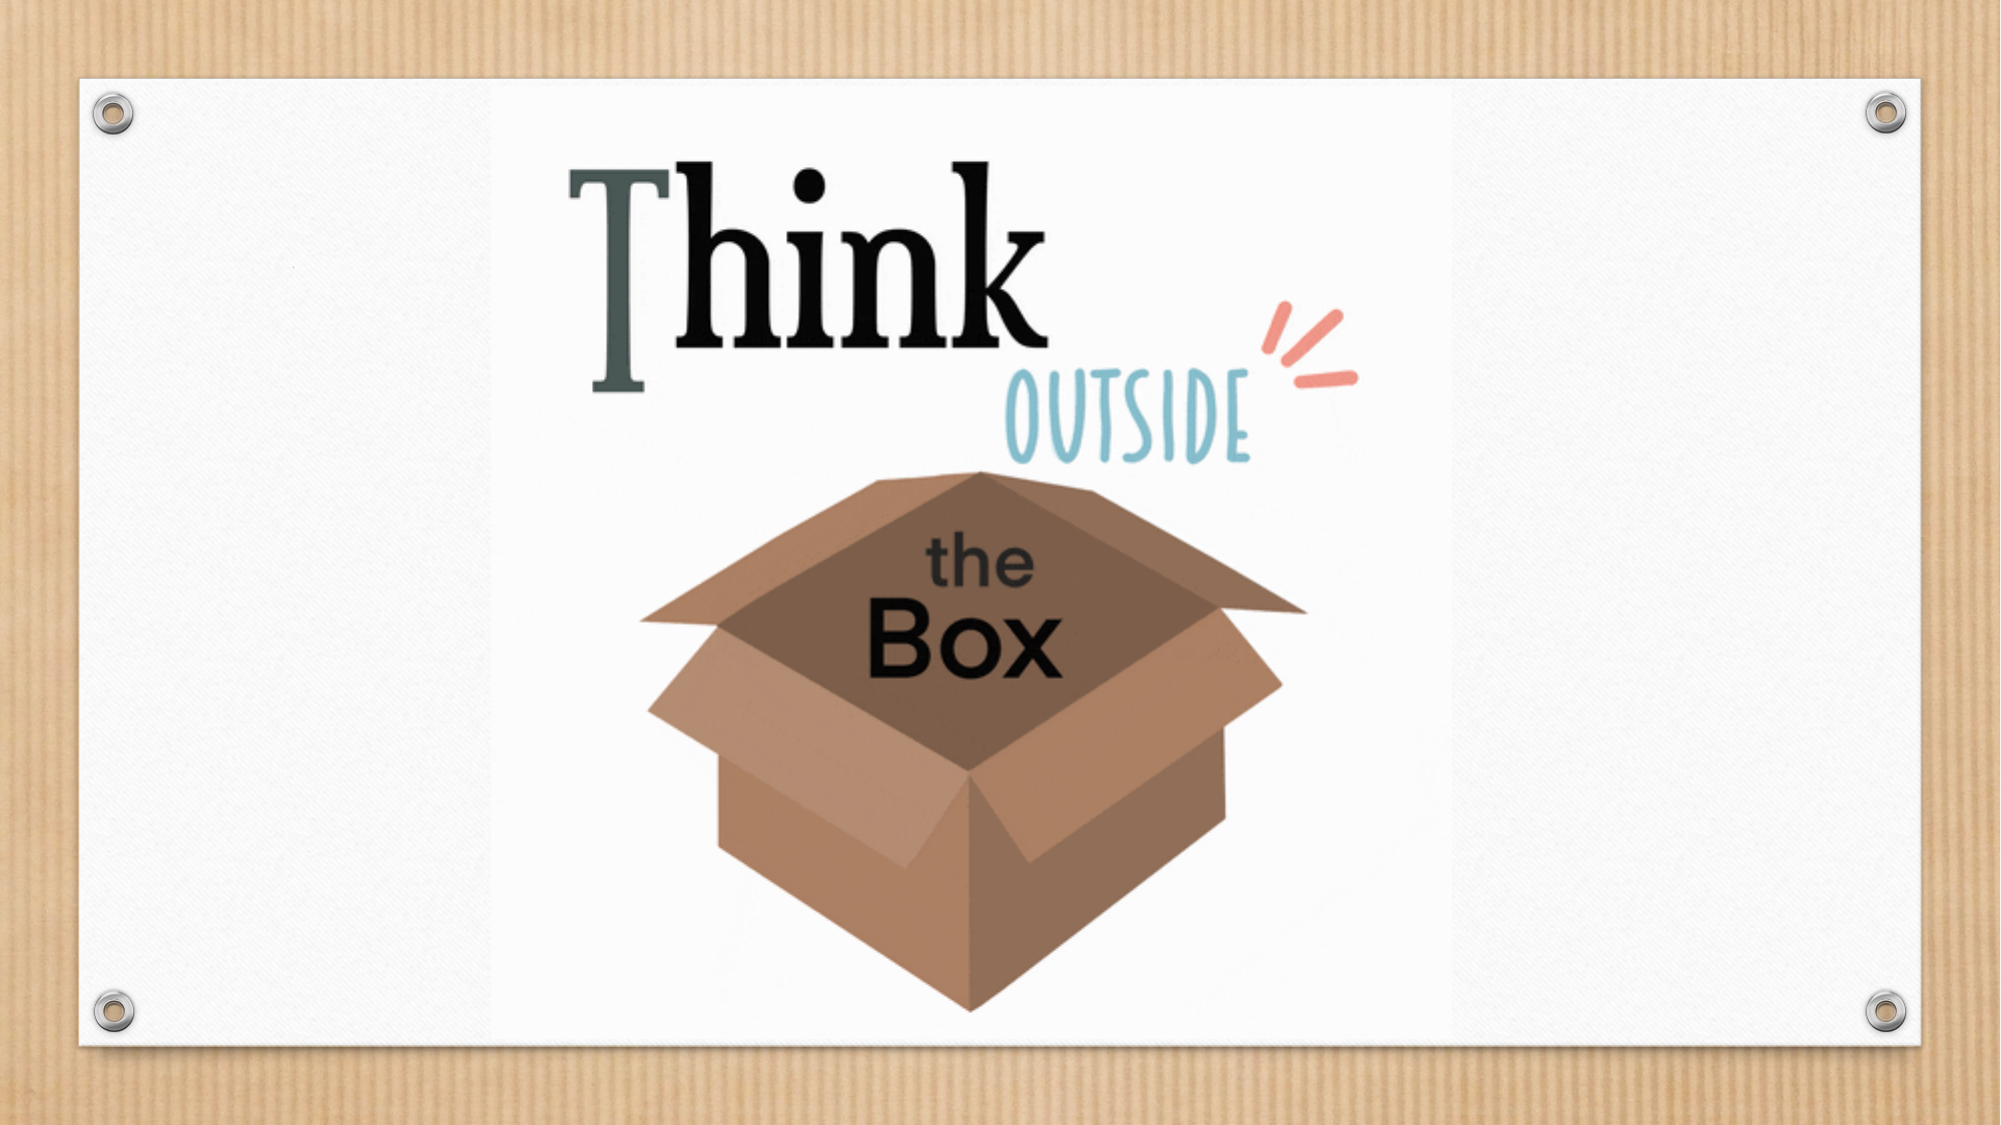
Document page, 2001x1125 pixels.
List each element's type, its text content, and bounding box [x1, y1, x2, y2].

picture [0, 0, 2001, 1125]
title s [0, 161, 491, 375]
